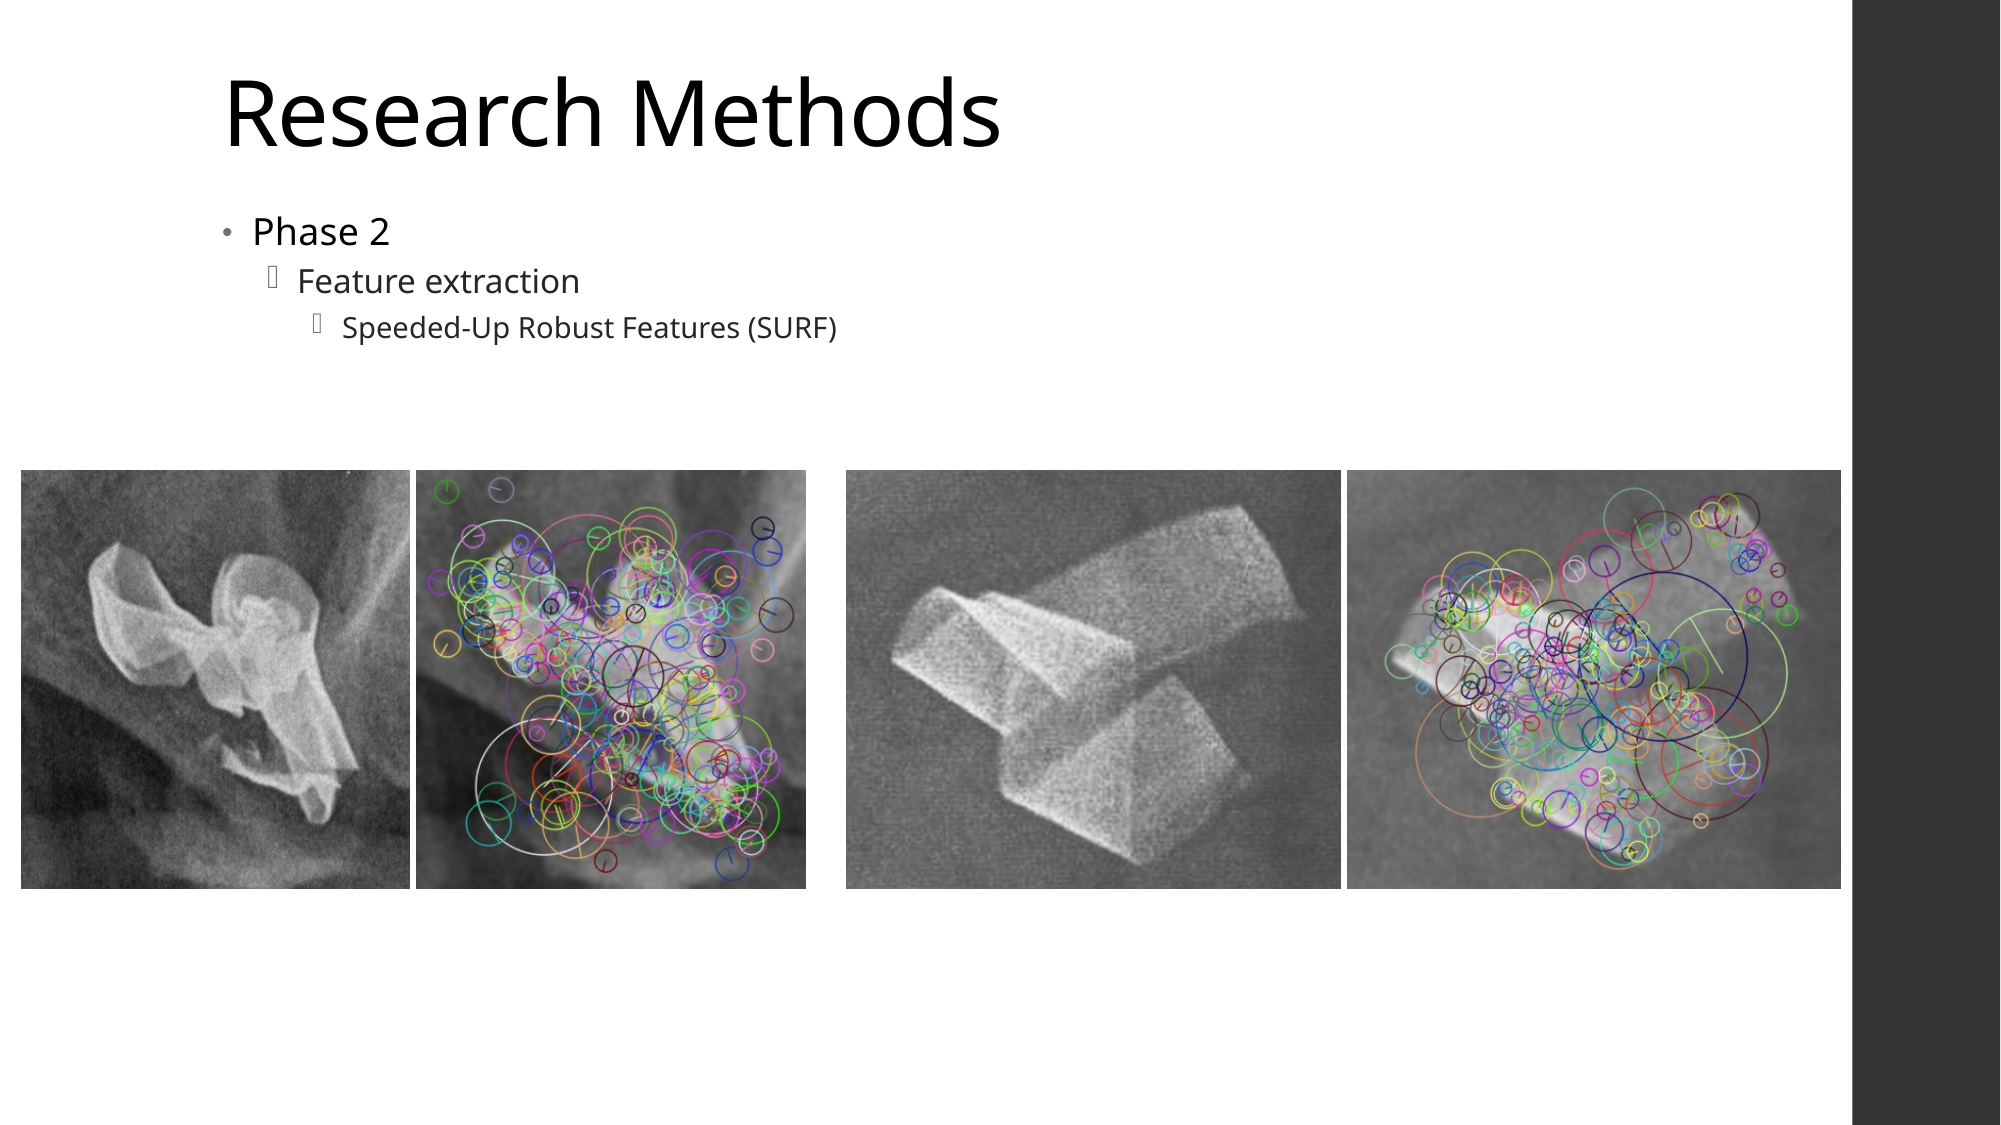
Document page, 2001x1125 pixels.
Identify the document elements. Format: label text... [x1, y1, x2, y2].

picture [1346, 469, 1841, 889]
picture [846, 470, 1341, 889]
picture [416, 469, 806, 889]
list Phase 2 Feature extraction Speeded-Up Robust Features (SURF) [206, 204, 1617, 918]
title Research Methods [206, 0, 1797, 174]
picture [21, 469, 411, 889]
